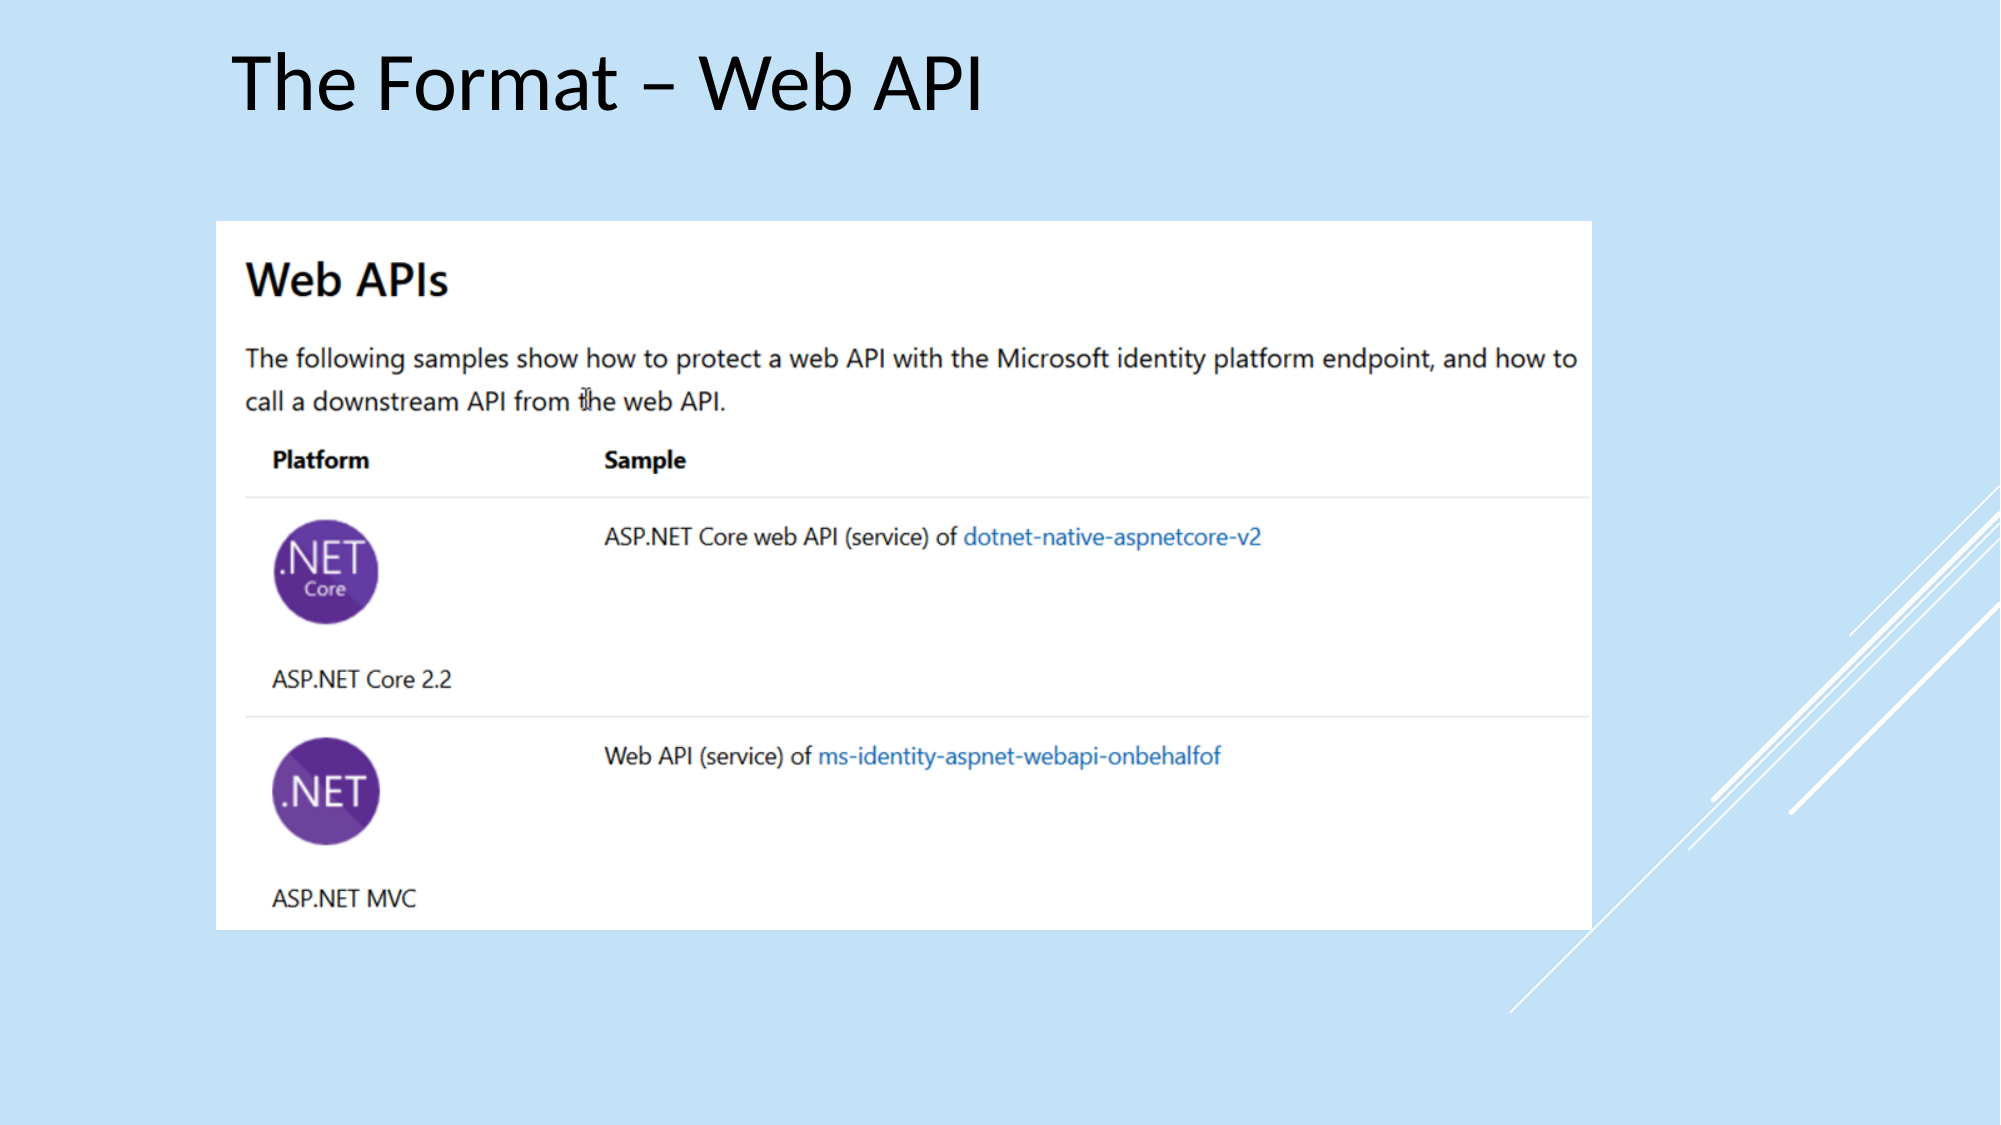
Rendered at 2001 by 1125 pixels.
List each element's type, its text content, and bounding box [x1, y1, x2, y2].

title The Format – Web API [216, 0, 1592, 155]
picture [216, 221, 1593, 930]
